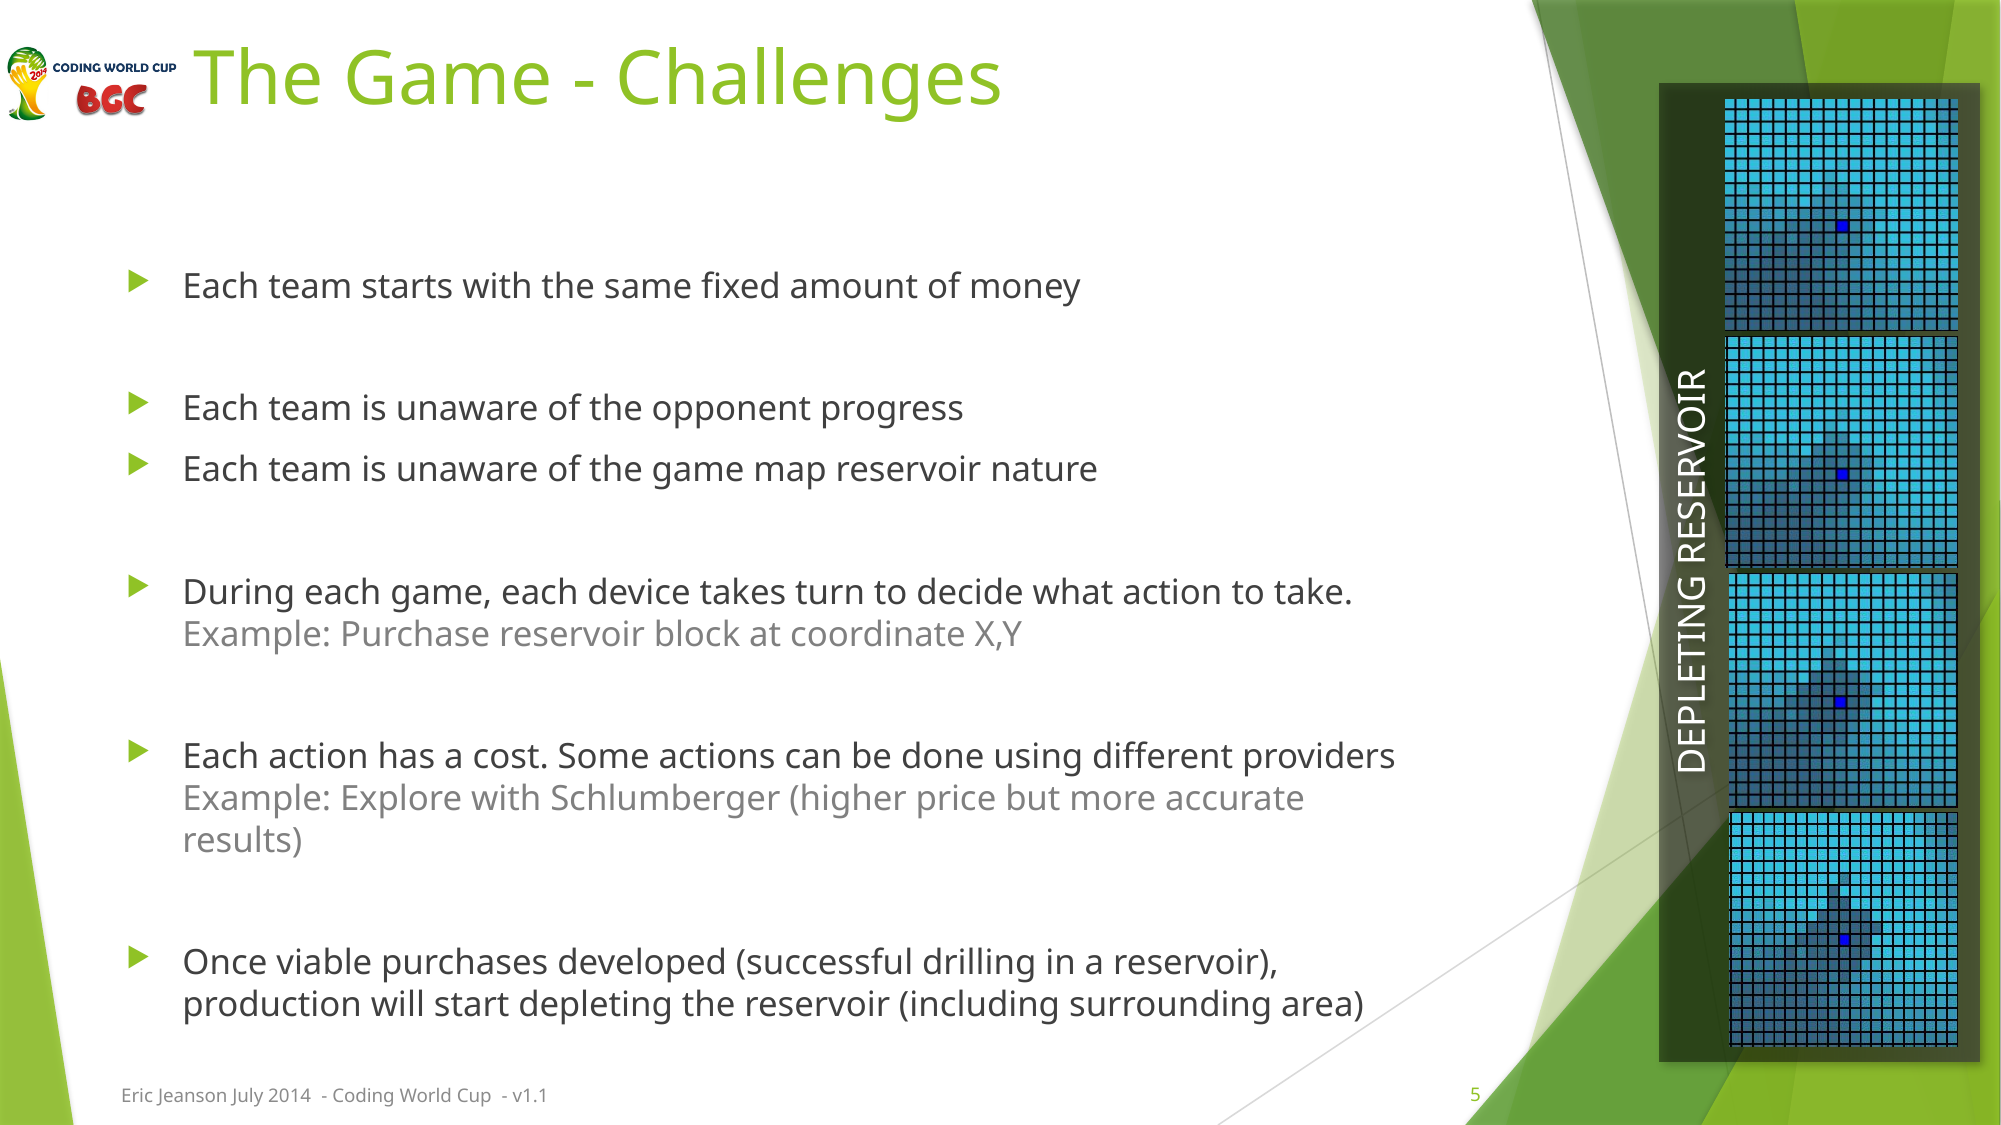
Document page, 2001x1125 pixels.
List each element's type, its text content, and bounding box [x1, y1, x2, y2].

title The Game - Challenges [178, 22, 1590, 239]
picture [1728, 572, 1958, 808]
list Each team starts with the same fixed amount of money Each team is unaware of the opponent progress Each team is unaware of the game map reservoir nature During each game, each device takes turn to decide what action to take. Example: Purchase reservoir block at coordinate X,Y Each action has a cost. Some actions can be done using different providers Example: Explore with Schlumberger (higher price but more accurate results) Once viable purchases developed (successful drilling in a reservoir), production will start depleting the reservoir (including surrounding area) [111, 256, 1439, 1047]
picture [1725, 335, 1958, 569]
picture [1728, 812, 1958, 1047]
text_box DEPLETING RESERVOIR [1659, 82, 1980, 1062]
picture [6, 39, 178, 152]
picture [1725, 99, 1958, 332]
